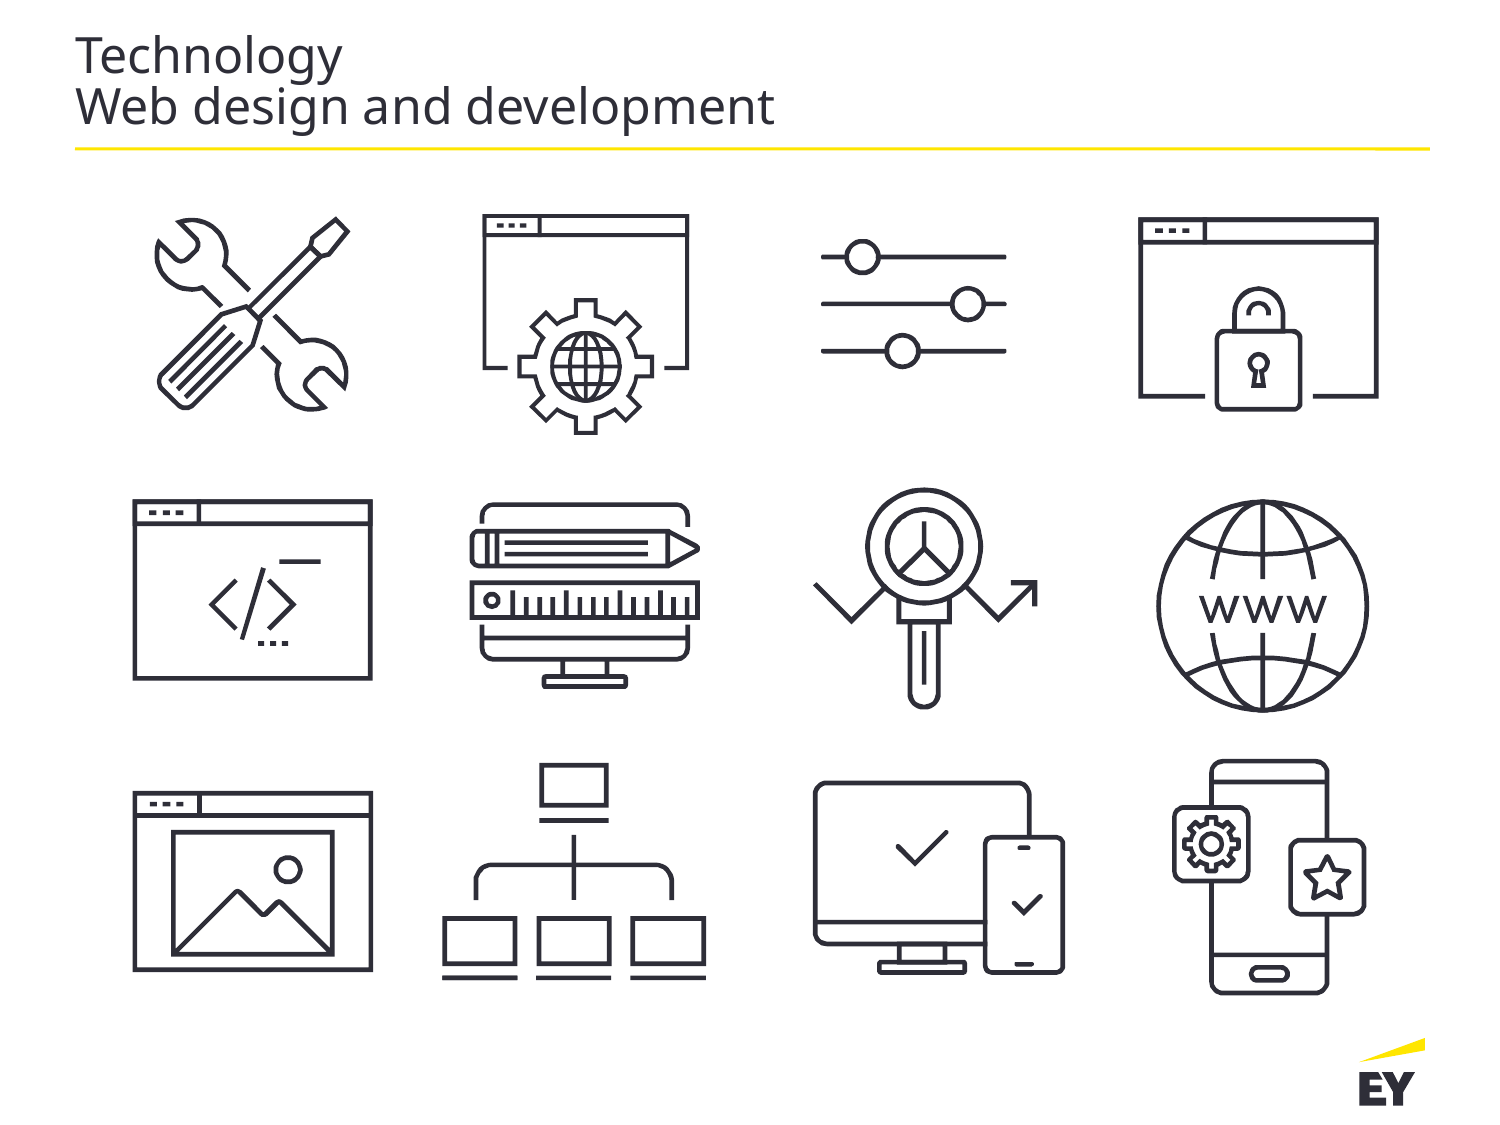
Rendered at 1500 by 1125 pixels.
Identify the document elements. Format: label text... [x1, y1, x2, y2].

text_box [812, 487, 1038, 710]
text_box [442, 762, 707, 981]
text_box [469, 502, 701, 689]
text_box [820, 238, 1007, 370]
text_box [1155, 499, 1370, 713]
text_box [482, 213, 690, 436]
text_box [812, 780, 1066, 976]
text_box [1138, 217, 1379, 412]
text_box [154, 216, 351, 412]
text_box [132, 499, 373, 681]
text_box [132, 790, 374, 973]
title Technology Web design and development [75, 33, 1425, 131]
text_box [1171, 758, 1367, 996]
